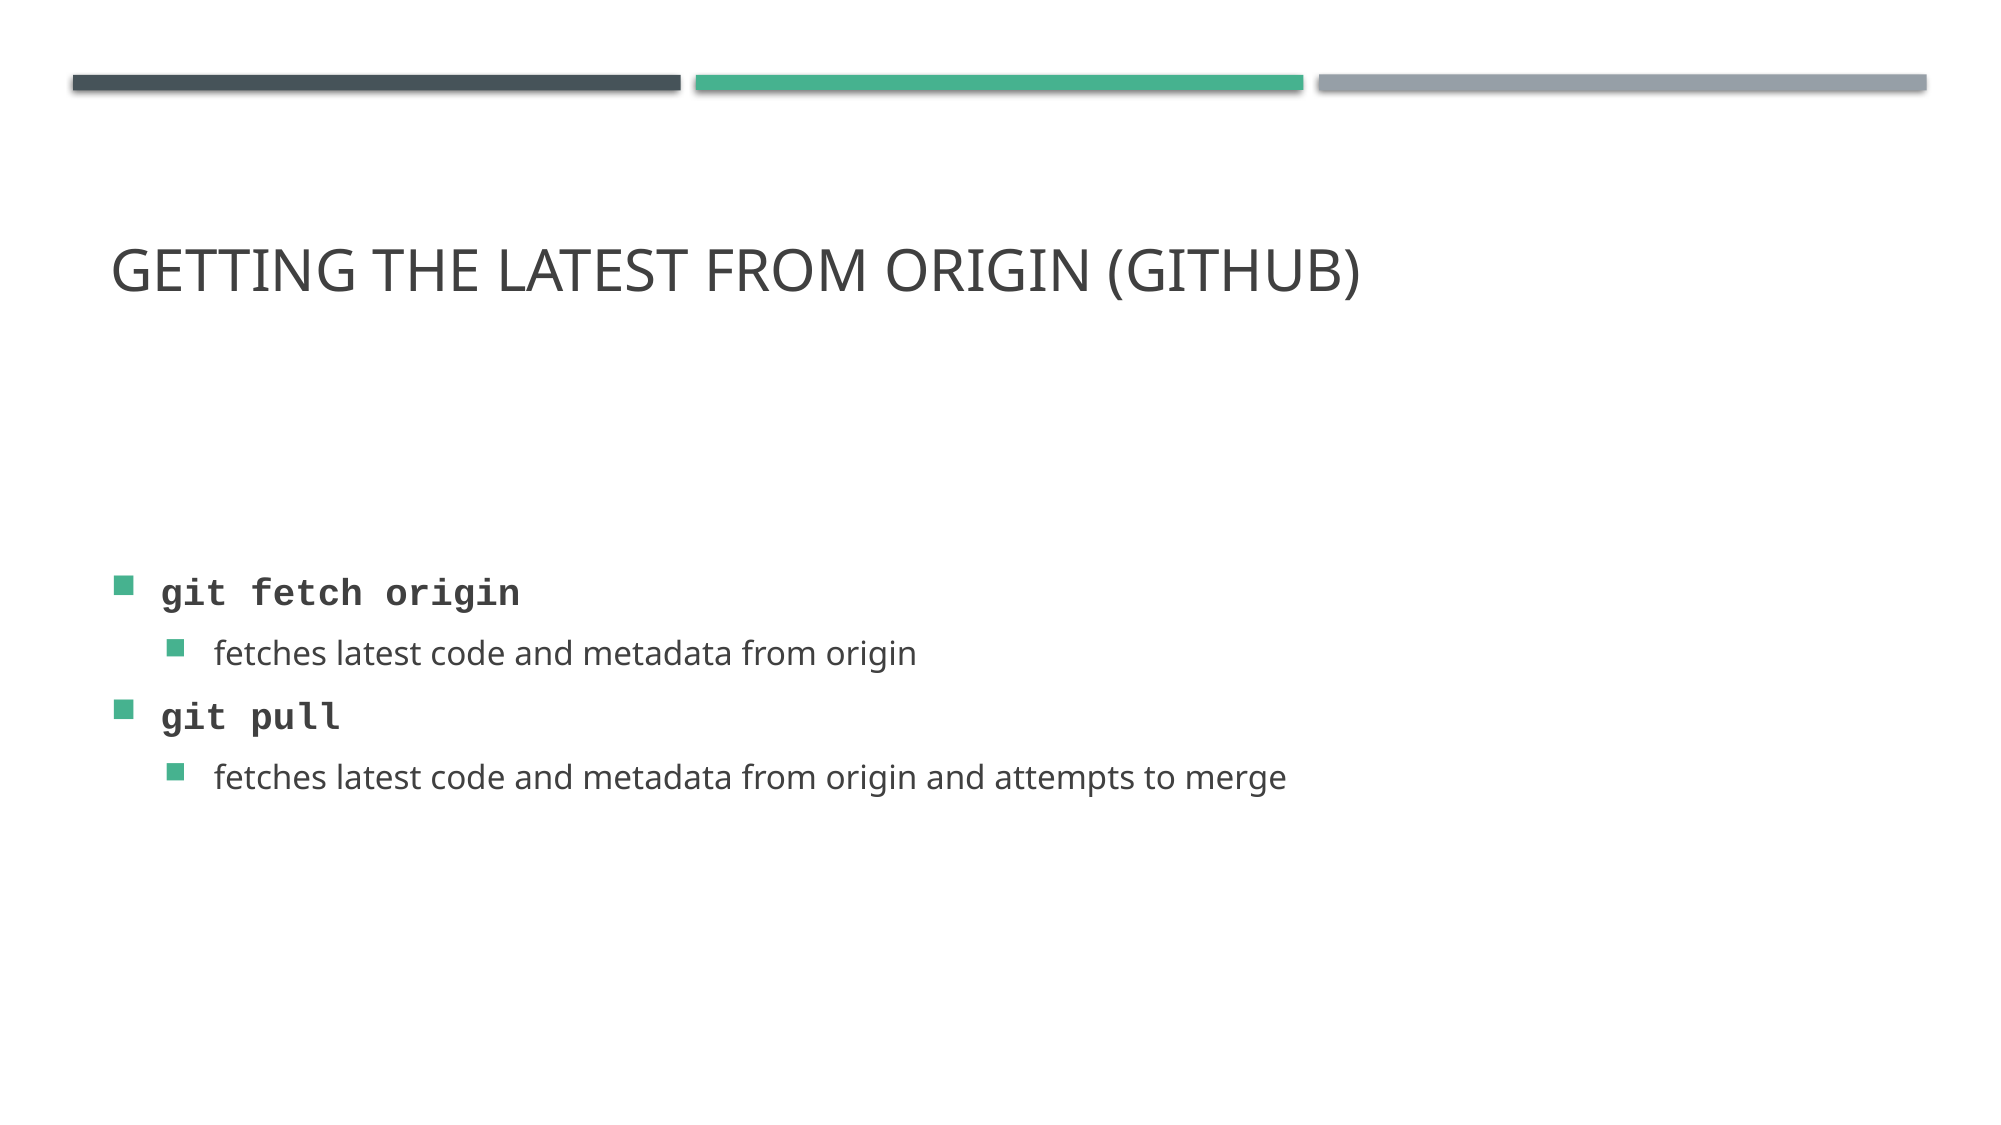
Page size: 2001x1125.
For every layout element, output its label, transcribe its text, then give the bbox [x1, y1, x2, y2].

title Getting the latest from Origin (GitHub) [95, 115, 1905, 311]
list git fetch origin fetches latest code and metadata from origin git pull fetches latest code and metadata from origin and attempts to merge [95, 383, 1905, 981]
